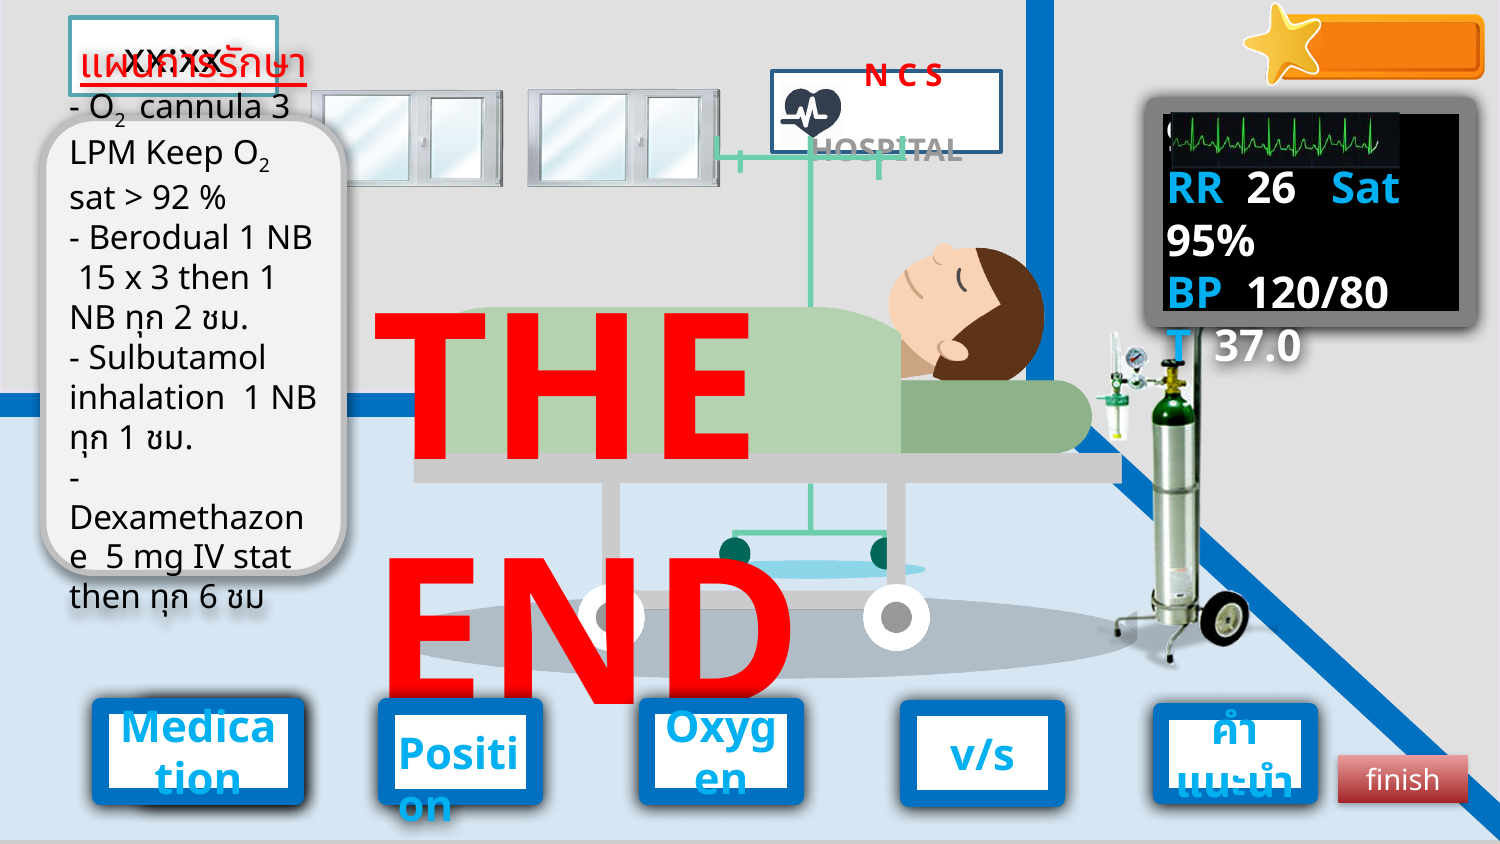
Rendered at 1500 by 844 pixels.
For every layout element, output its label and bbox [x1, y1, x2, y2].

picture [778, 81, 842, 145]
text_box [0, 0, 1500, 841]
picture [413, 236, 1279, 703]
picture [1170, 111, 1400, 170]
text_box [1232, 0, 1499, 95]
text_box [683, 115, 926, 235]
picture [278, 88, 751, 188]
